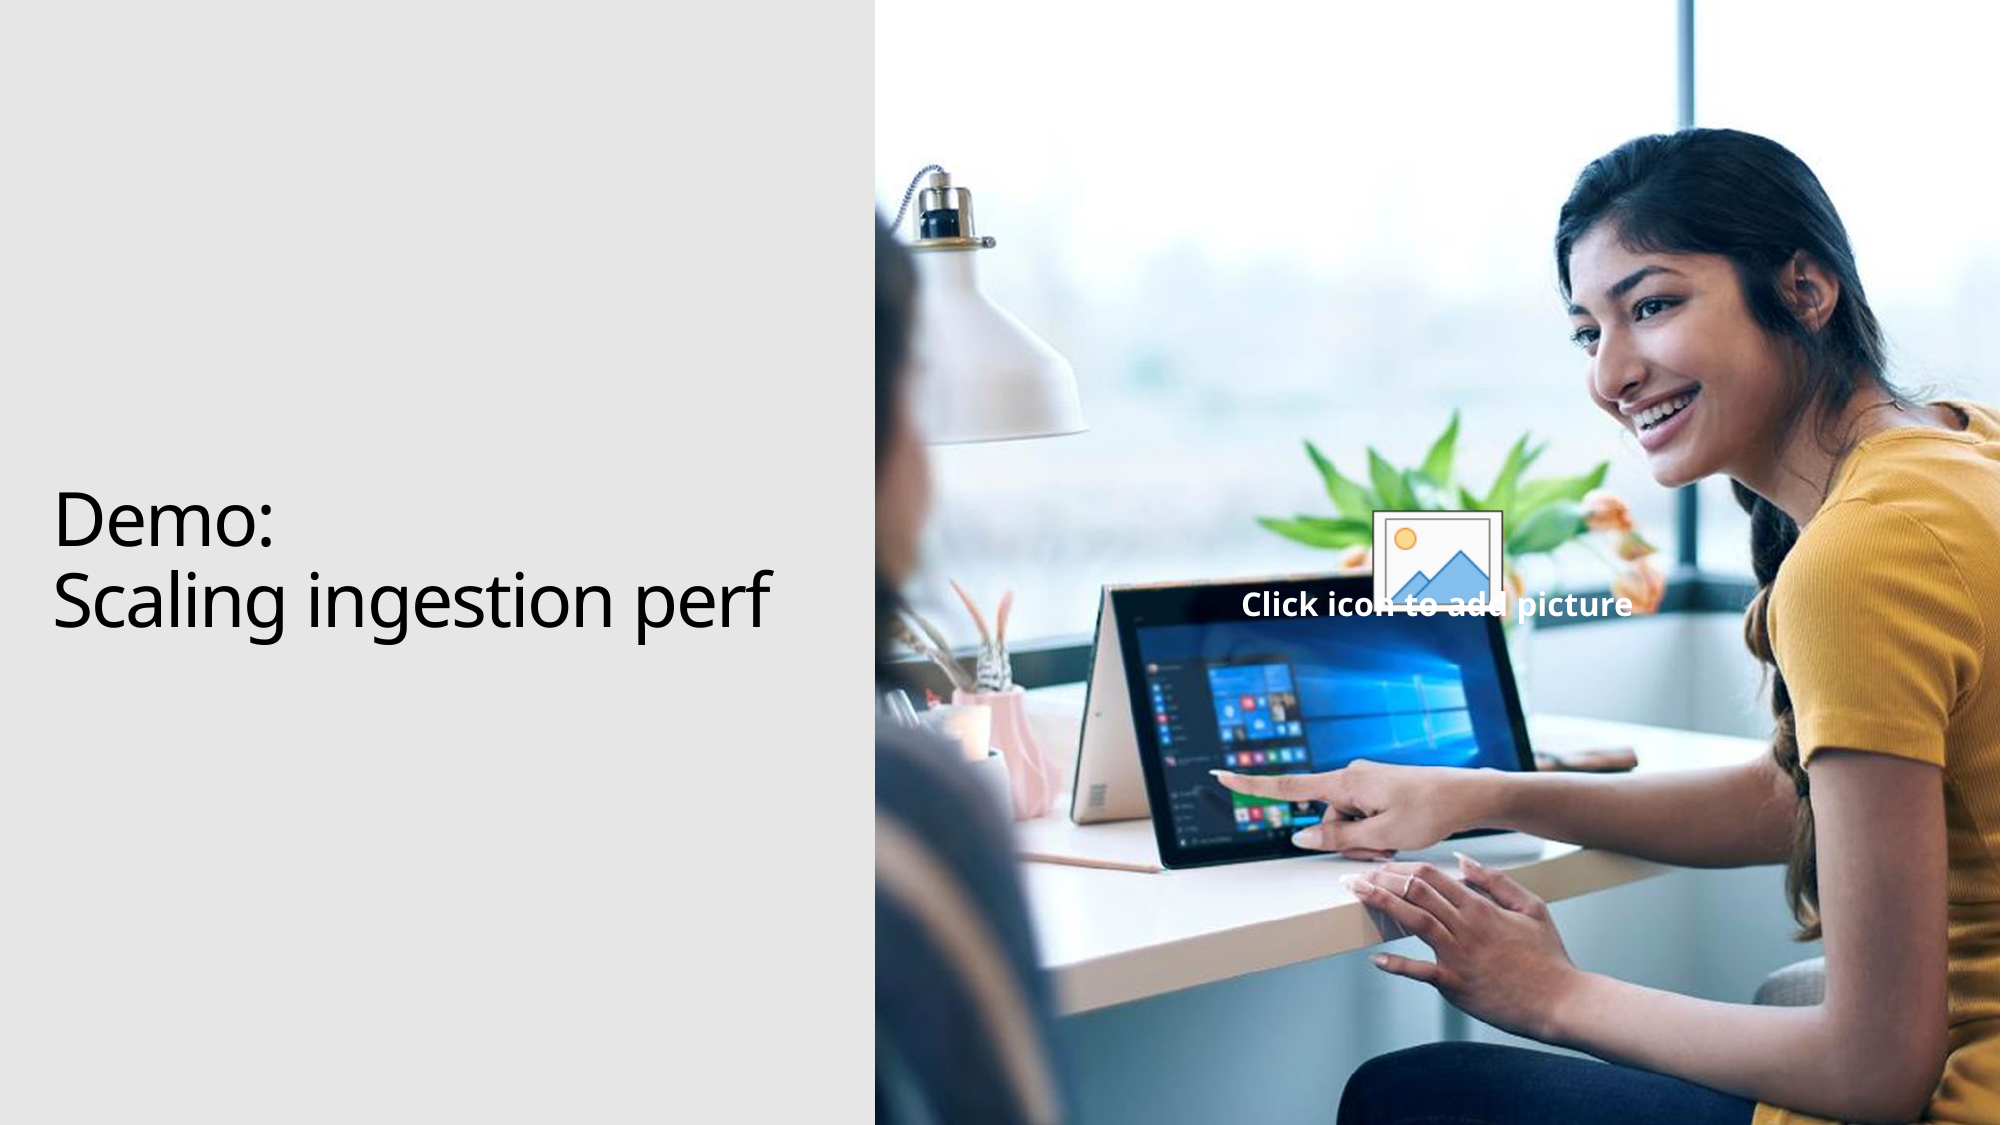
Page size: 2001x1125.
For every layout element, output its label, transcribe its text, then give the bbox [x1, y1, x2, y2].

picture [874, 0, 2000, 1125]
title Demo: Scaling ingestion perf [28, 465, 865, 660]
